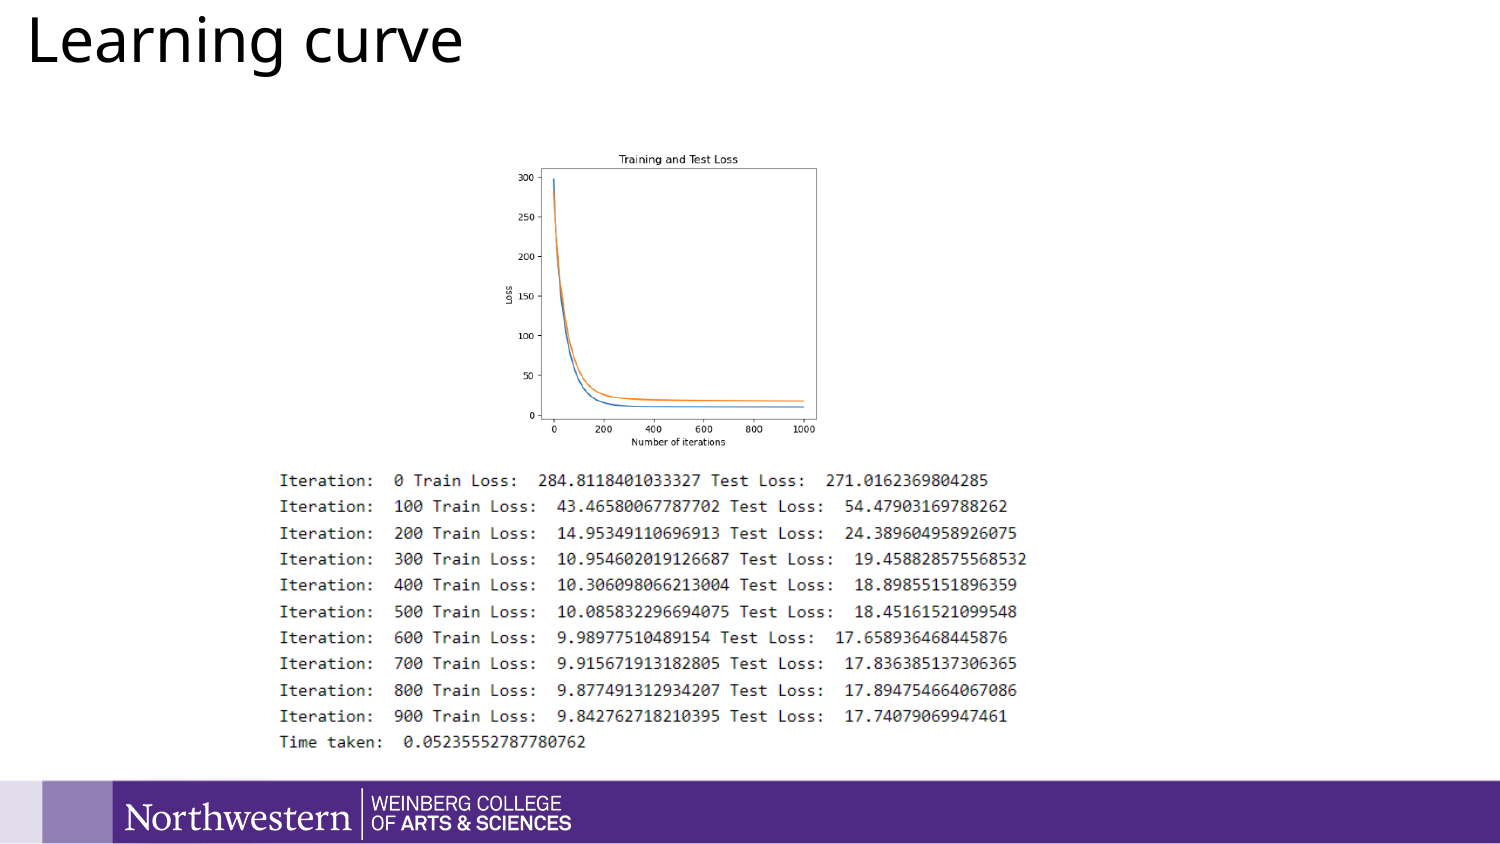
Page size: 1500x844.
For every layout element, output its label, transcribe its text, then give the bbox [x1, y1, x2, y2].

title Learning curve [26, 0, 1313, 76]
picture [0, 0, 1500, 844]
